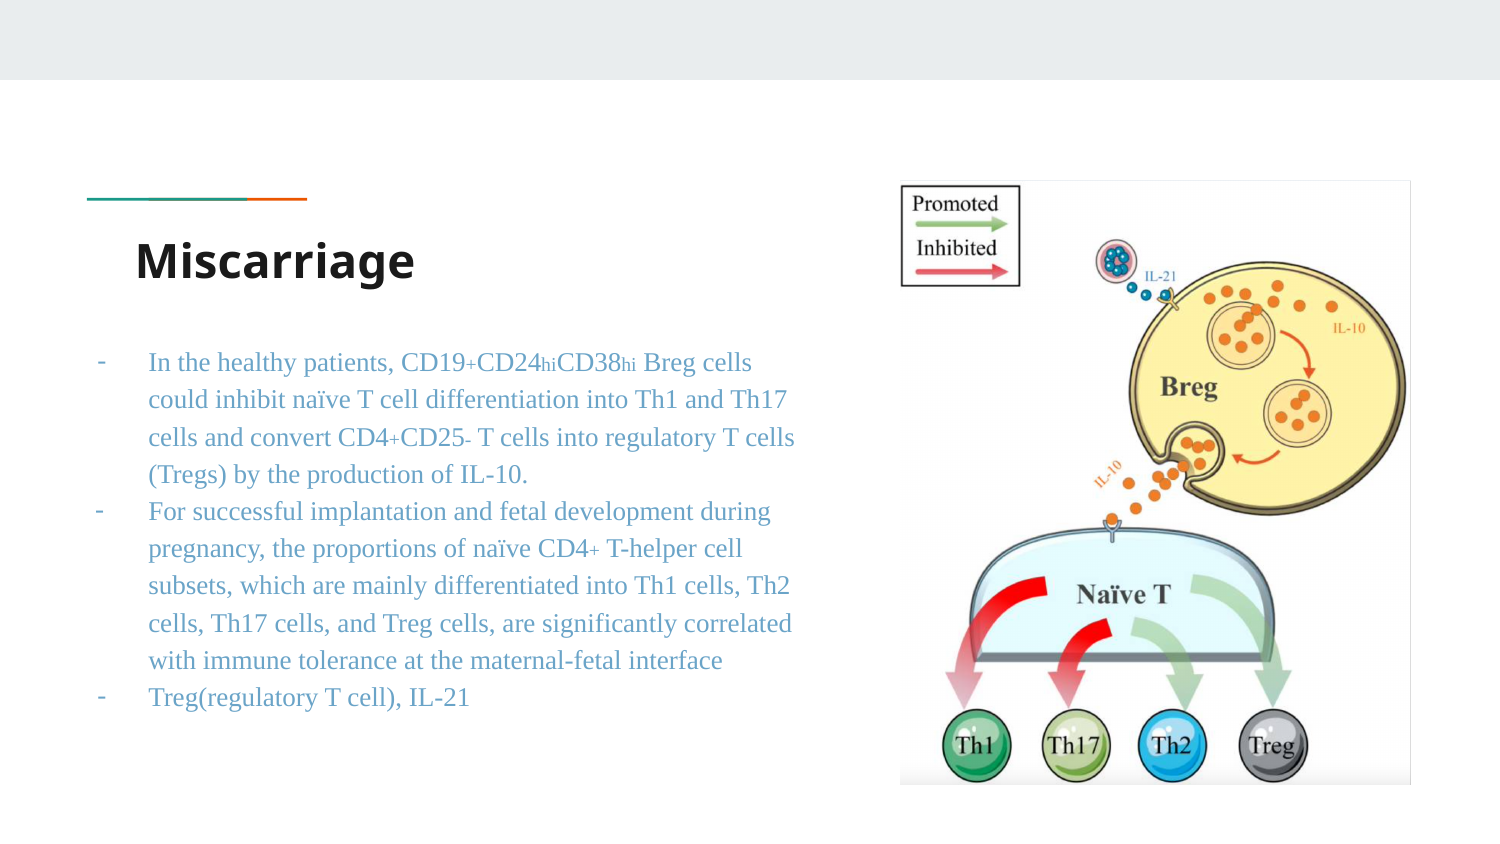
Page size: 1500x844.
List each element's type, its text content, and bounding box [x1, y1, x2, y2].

picture [900, 180, 1411, 785]
list In the healthy patients, CD19+CD24hiCD38hi Breg cells could inhibit naïve T cell differentiation into Th1 and Th17 cells and convert CD4+CD25- T cells into regulatory T cells (Tregs) by the production of IL-10. For successful implantation and fetal development during pregnancy, the proportions of naïve CD4+ T-helper cell subsets, which are mainly differentiated into Th1 cells, Th2 cells, Th17 cells, and Treg cells, are significantly correlated with immune tolerance at the maternal-fetal interface Treg(regulatory T cell), IL-21 [58, 324, 833, 844]
title Miscarriage [119, 216, 895, 305]
